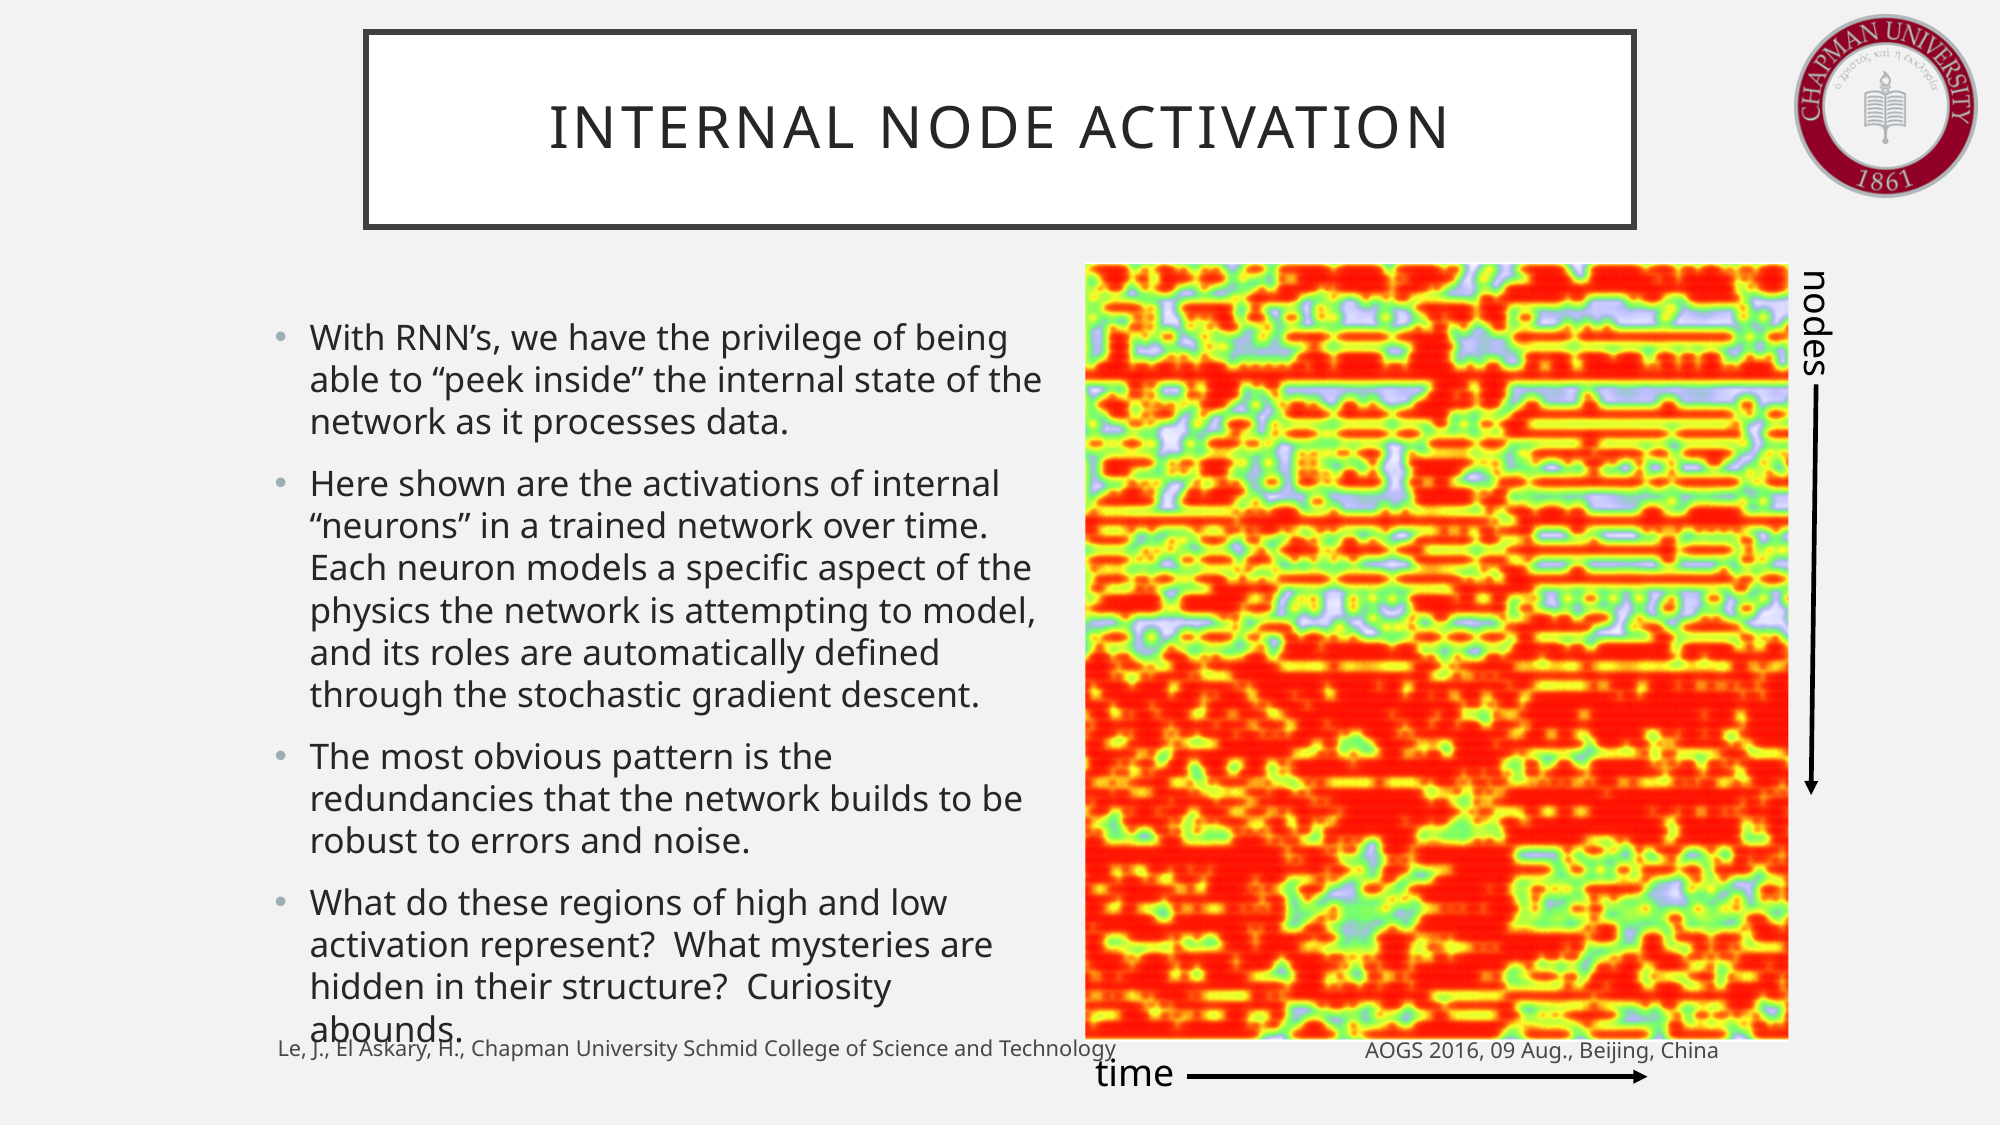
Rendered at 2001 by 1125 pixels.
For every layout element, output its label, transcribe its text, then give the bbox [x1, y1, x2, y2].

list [1085, 262, 1789, 1042]
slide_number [1283, 1042, 1735, 1077]
picture [1794, 14, 1978, 198]
title Internal Node Activation [363, 29, 1637, 230]
footer Le, J., El Askary, H., Chapman University Schmid College of Science and Technology [262, 1023, 1231, 1076]
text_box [1811, 384, 1817, 796]
text_box time [1080, 1076, 1190, 1101]
text_box nodes [1789, 254, 1849, 393]
list With RNN’s, we have the privilege of being able to “peek inside” the internal state of the network as it processes data. Here shown are the activations of internal “neurons” in a trained network over time. Each neuron models a specific aspect of the physics the network is attempting to model, and its roles are automatically defined through the stochastic gradient descent. The most obvious pattern is the redundancies that the network builds to be robust to errors and noise. What do these regions of high and low activation represent? What mysteries are hidden in their structure? Curiosity abounds. [259, 307, 1065, 1058]
